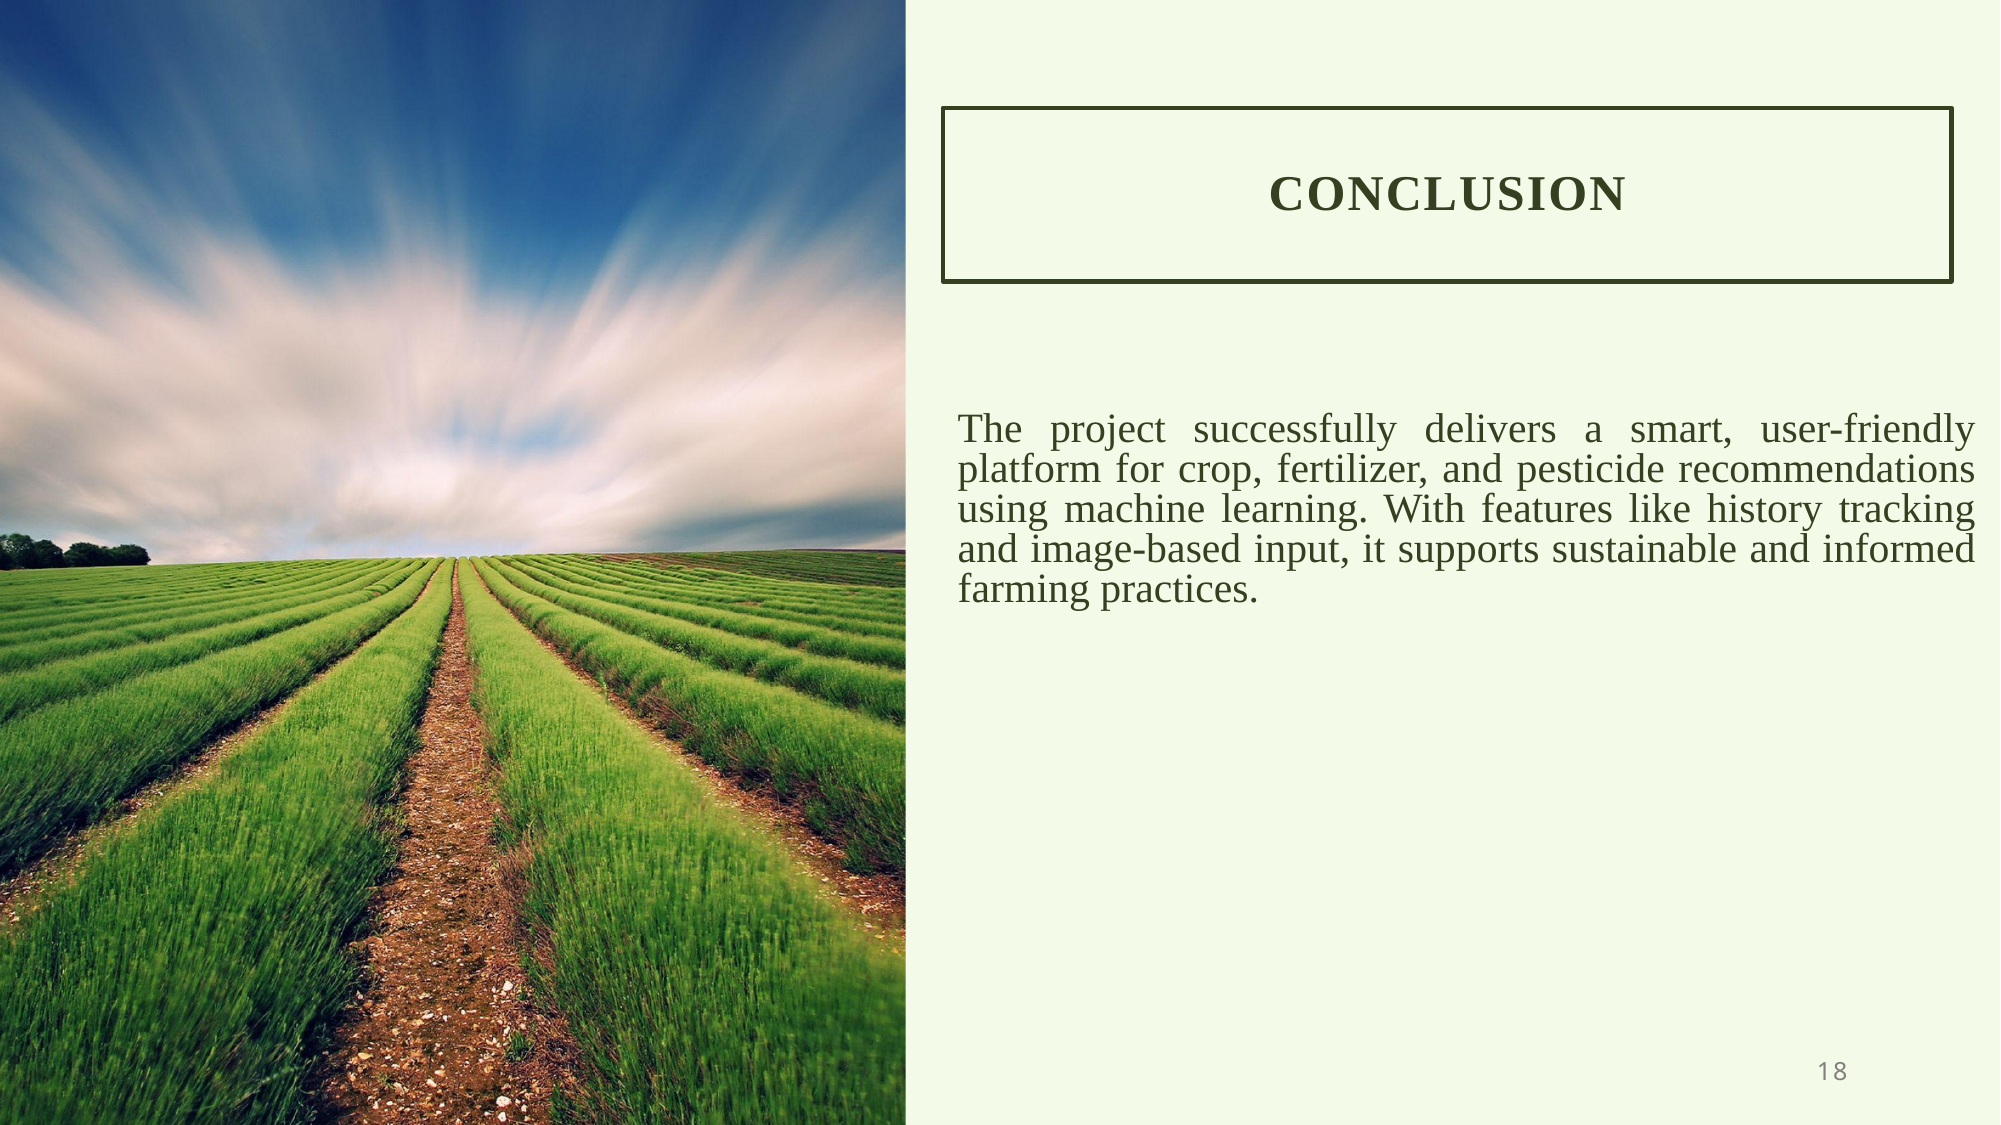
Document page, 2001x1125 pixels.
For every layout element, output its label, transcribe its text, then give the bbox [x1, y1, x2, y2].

title Conclusion [941, 106, 1954, 284]
list The project successfully delivers a smart, user-friendly platform for crop, fertilizer, and pesticide recommendations using machine learning. With features like history tracking and image-based input, it supports sustainable and informed farming practices. [942, 403, 1992, 722]
slide_number 18 [1606, 1042, 1863, 1103]
picture [0, 0, 906, 1125]
